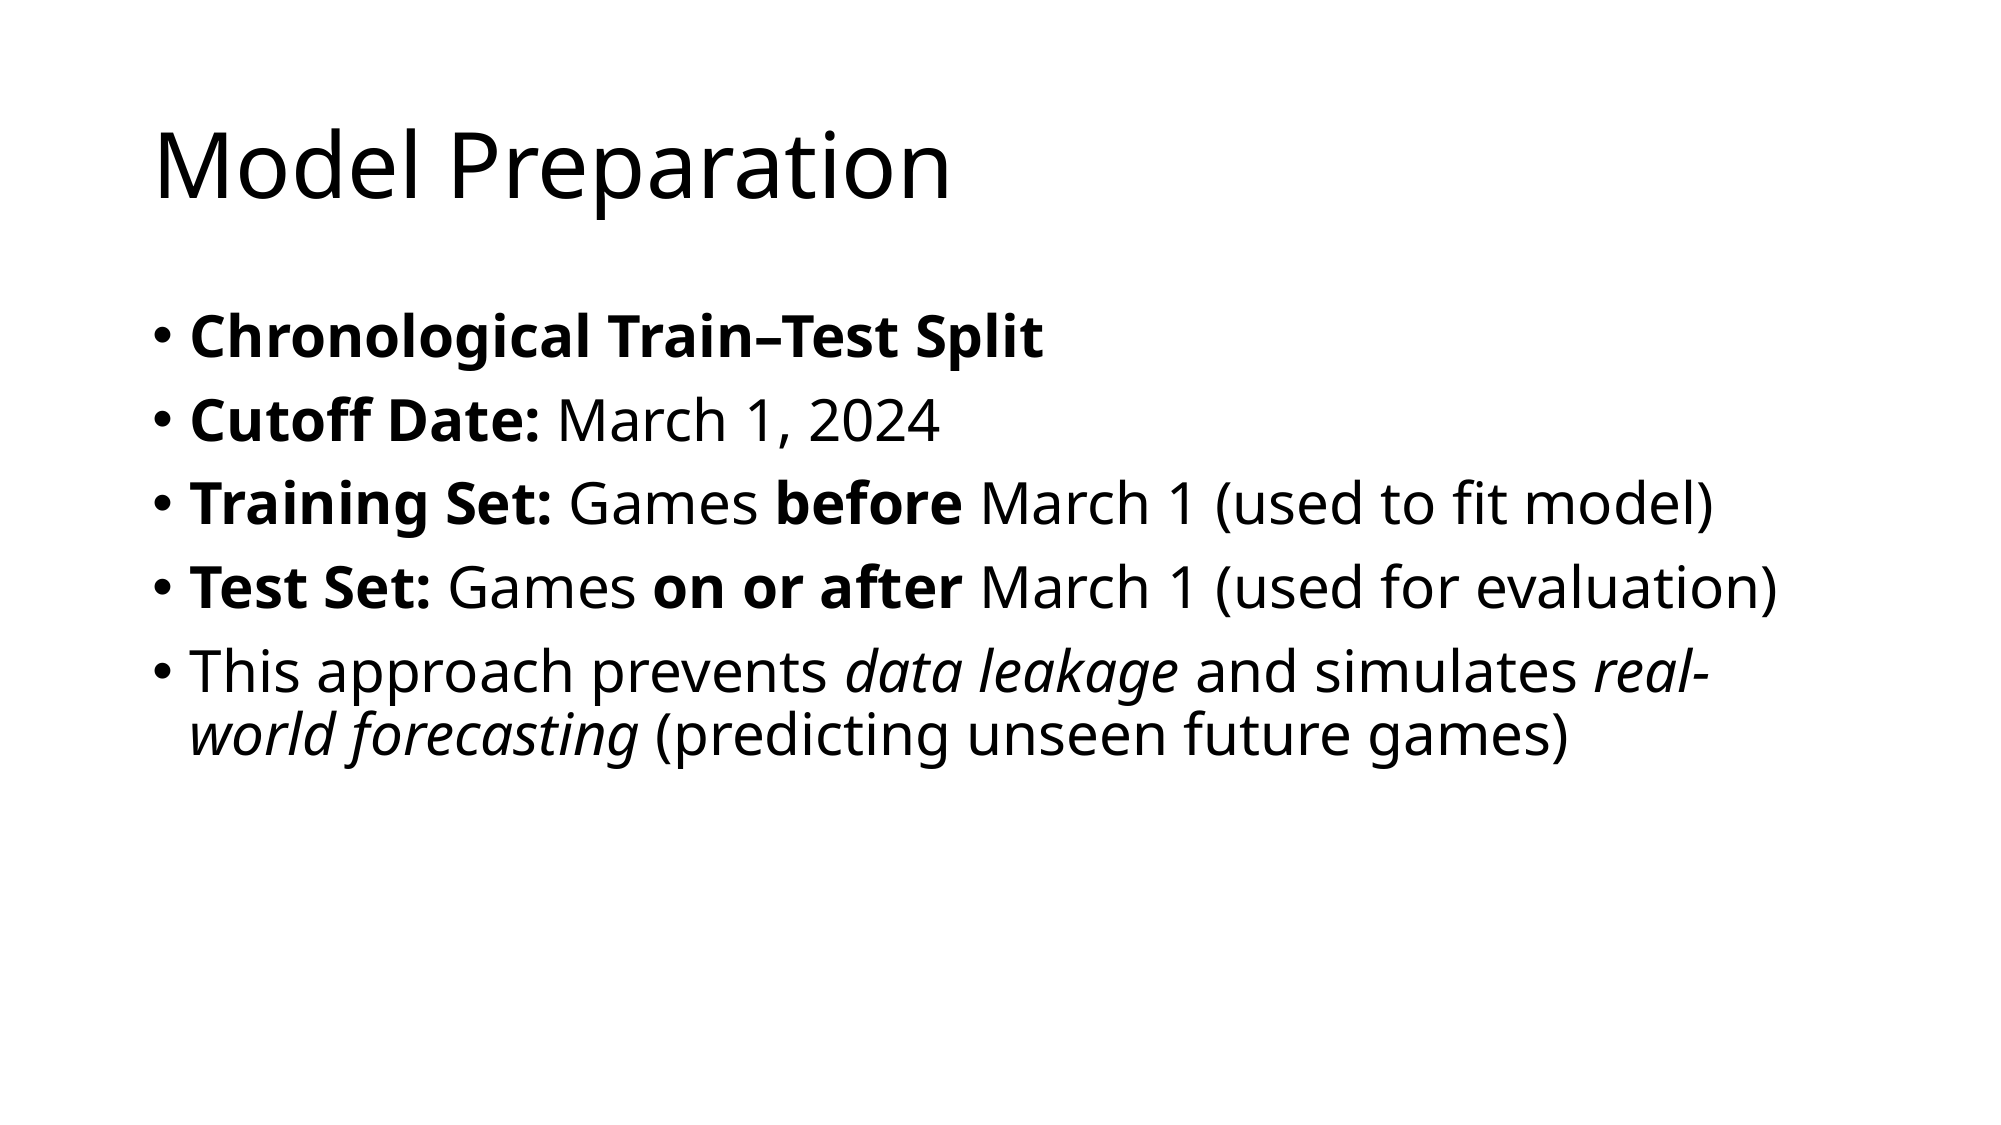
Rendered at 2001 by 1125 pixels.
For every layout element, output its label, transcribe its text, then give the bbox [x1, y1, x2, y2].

title Model Preparation [137, 59, 1863, 278]
list Chronological Train–Test Split Cutoff Date: March 1, 2024 Training Set: Games before March 1 (used to fit model) Test Set: Games on or after March 1 (used for evaluation) This approach prevents data leakage and simulates real-world forecasting (predicting unseen future games) [137, 299, 1863, 1014]
